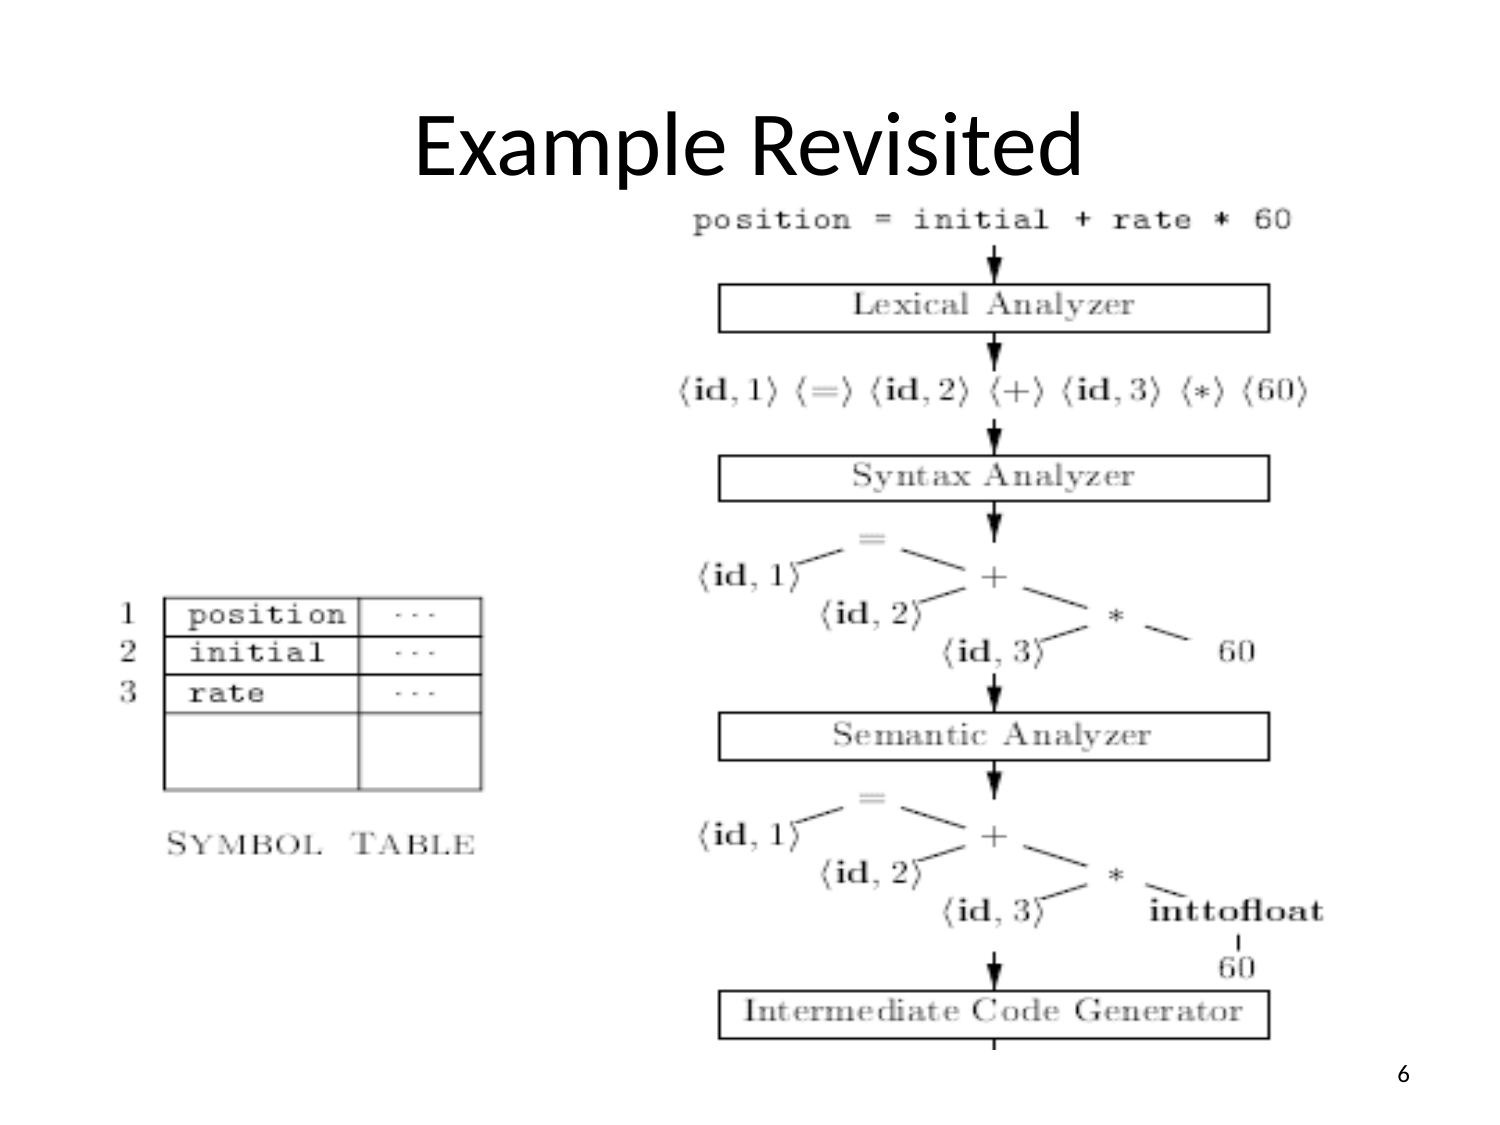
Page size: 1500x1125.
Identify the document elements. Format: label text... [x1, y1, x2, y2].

picture [64, 195, 1471, 1051]
title Example Revisited [75, 45, 1425, 194]
slide_number 6 [1074, 1058, 1425, 1103]
